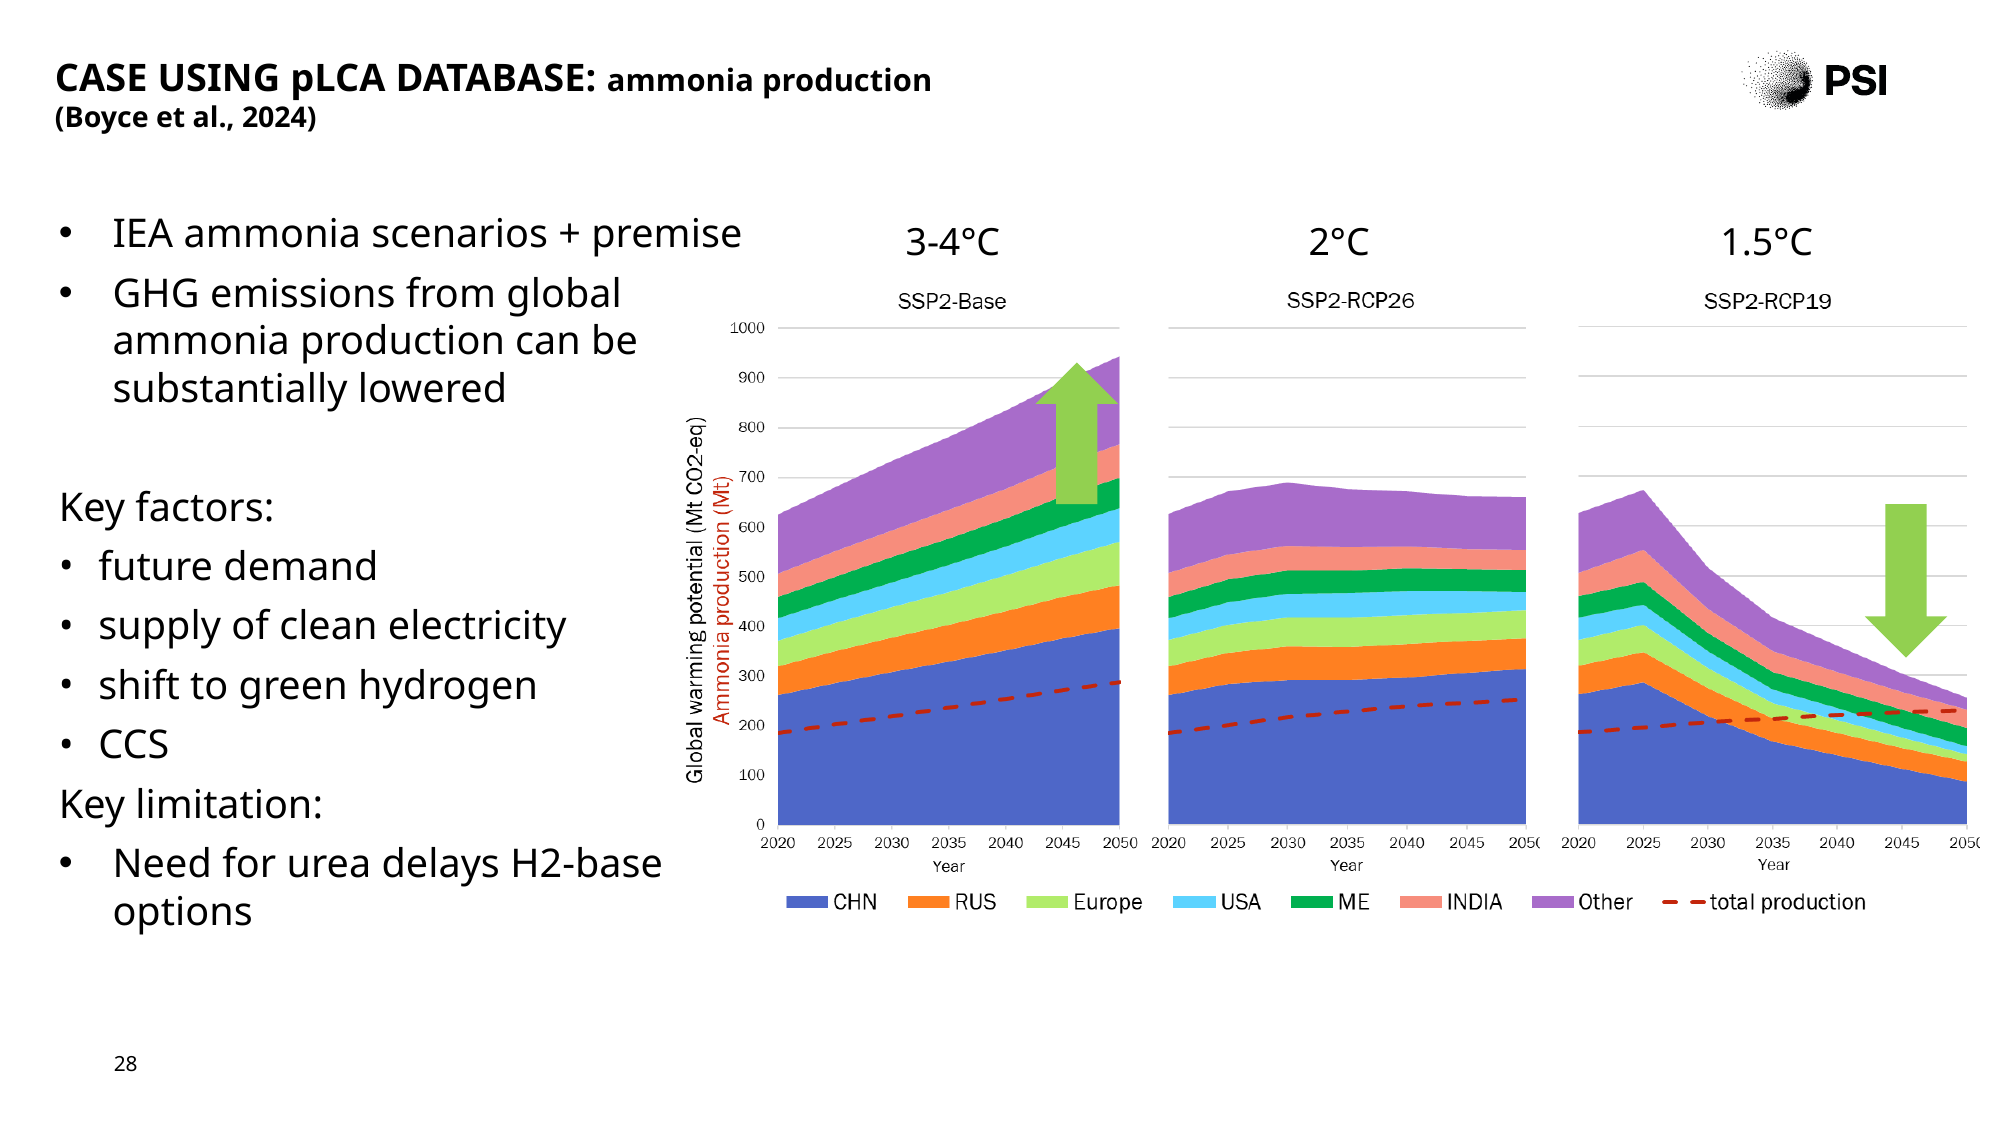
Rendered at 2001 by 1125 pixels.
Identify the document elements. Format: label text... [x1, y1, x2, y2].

slide_number 28 [114, 1050, 230, 1075]
text_box 2°C [1290, 200, 1388, 267]
list IEA ammonia scenarios + premise GHG emissions from global ammonia production can be substantially lowered Key factors: future demand supply of clean electricity shift to green hydrogen CCS Key limitation: Need for urea delays H2-based options [58, 208, 757, 980]
text_box 1.5°C [1702, 200, 1831, 267]
picture [665, 267, 1980, 928]
title CASE USING pLCA DATABASE: ammonia production (Boyce et al., 2024) [54, 53, 1943, 135]
text_box 3-4°C [888, 200, 1019, 267]
